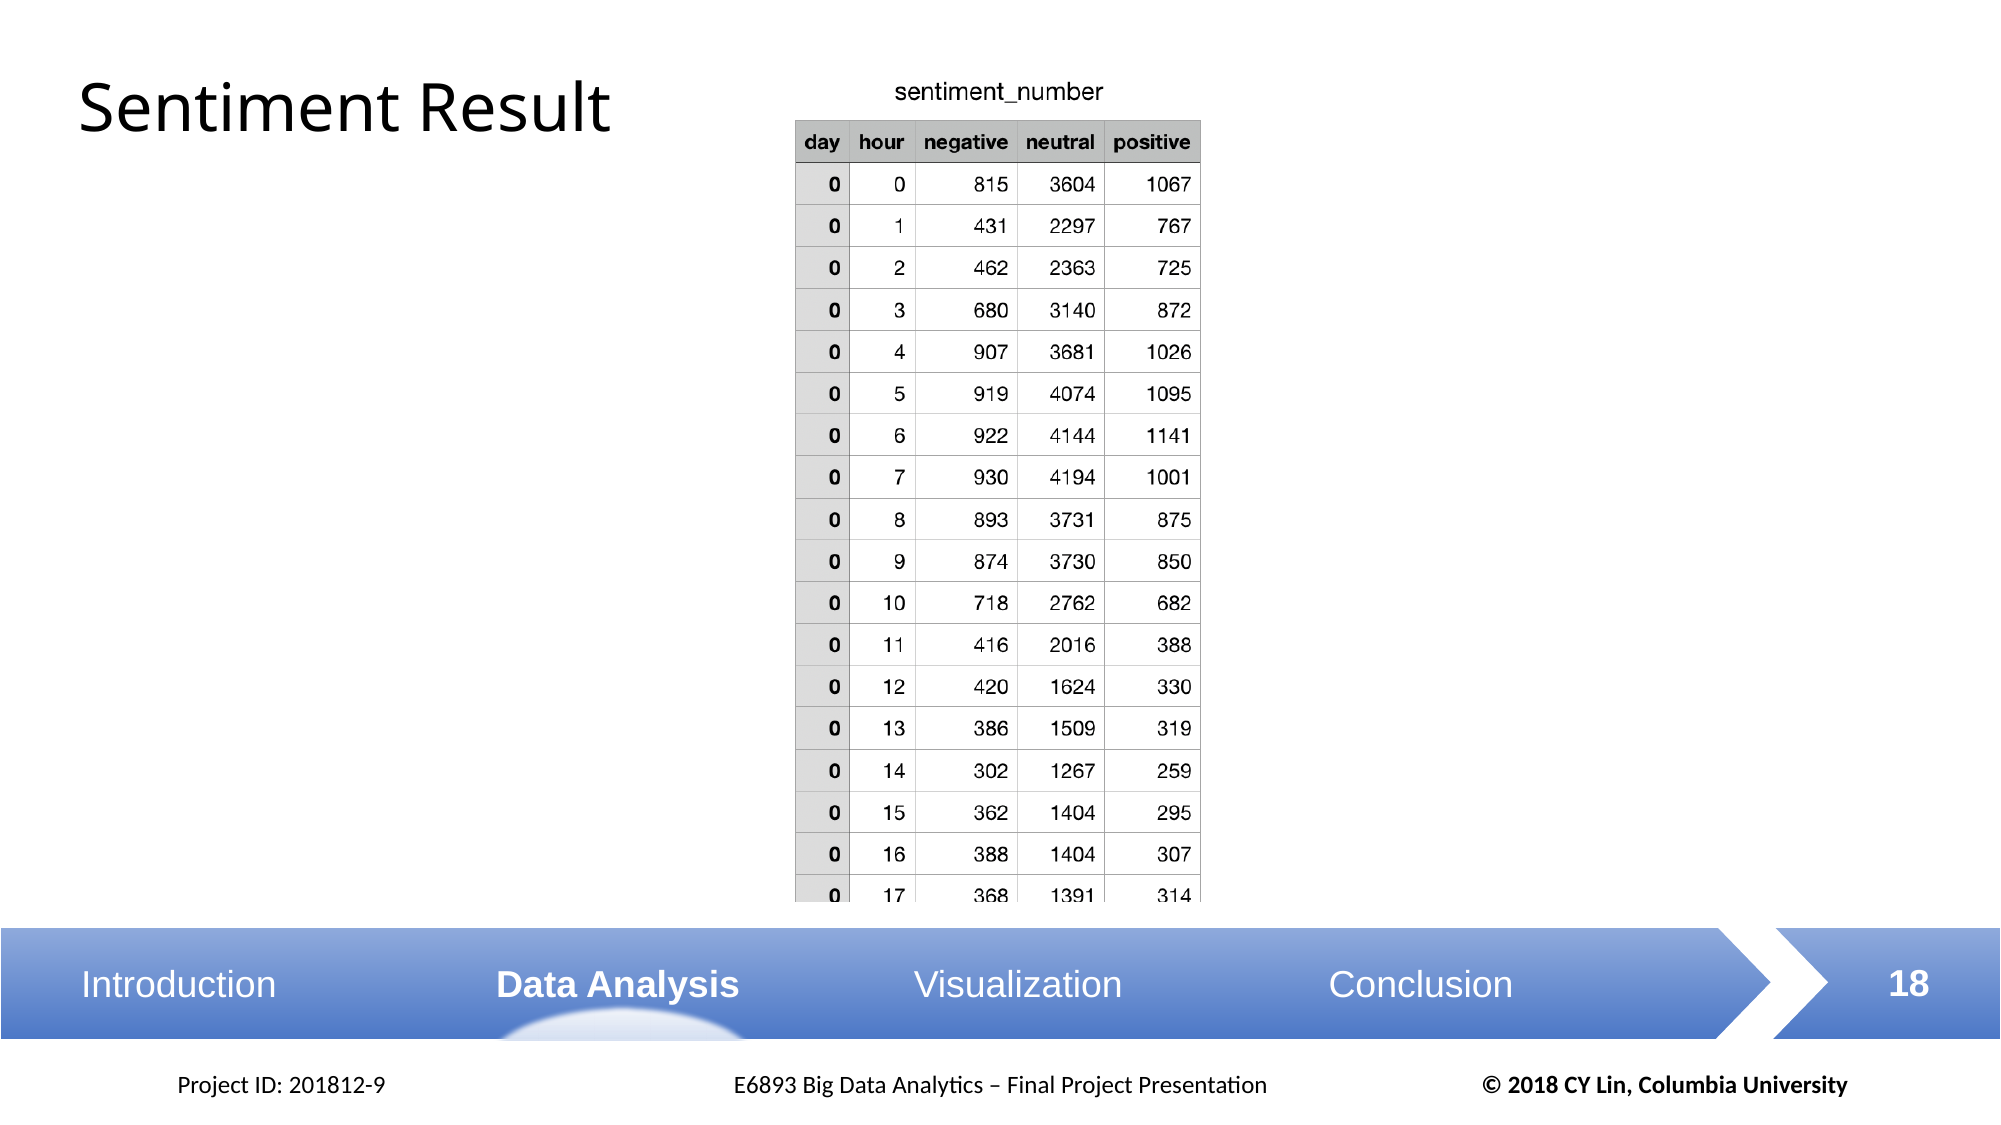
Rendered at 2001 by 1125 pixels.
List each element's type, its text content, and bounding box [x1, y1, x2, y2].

picture [789, 56, 1211, 902]
title Sentiment Result [63, 41, 1789, 180]
